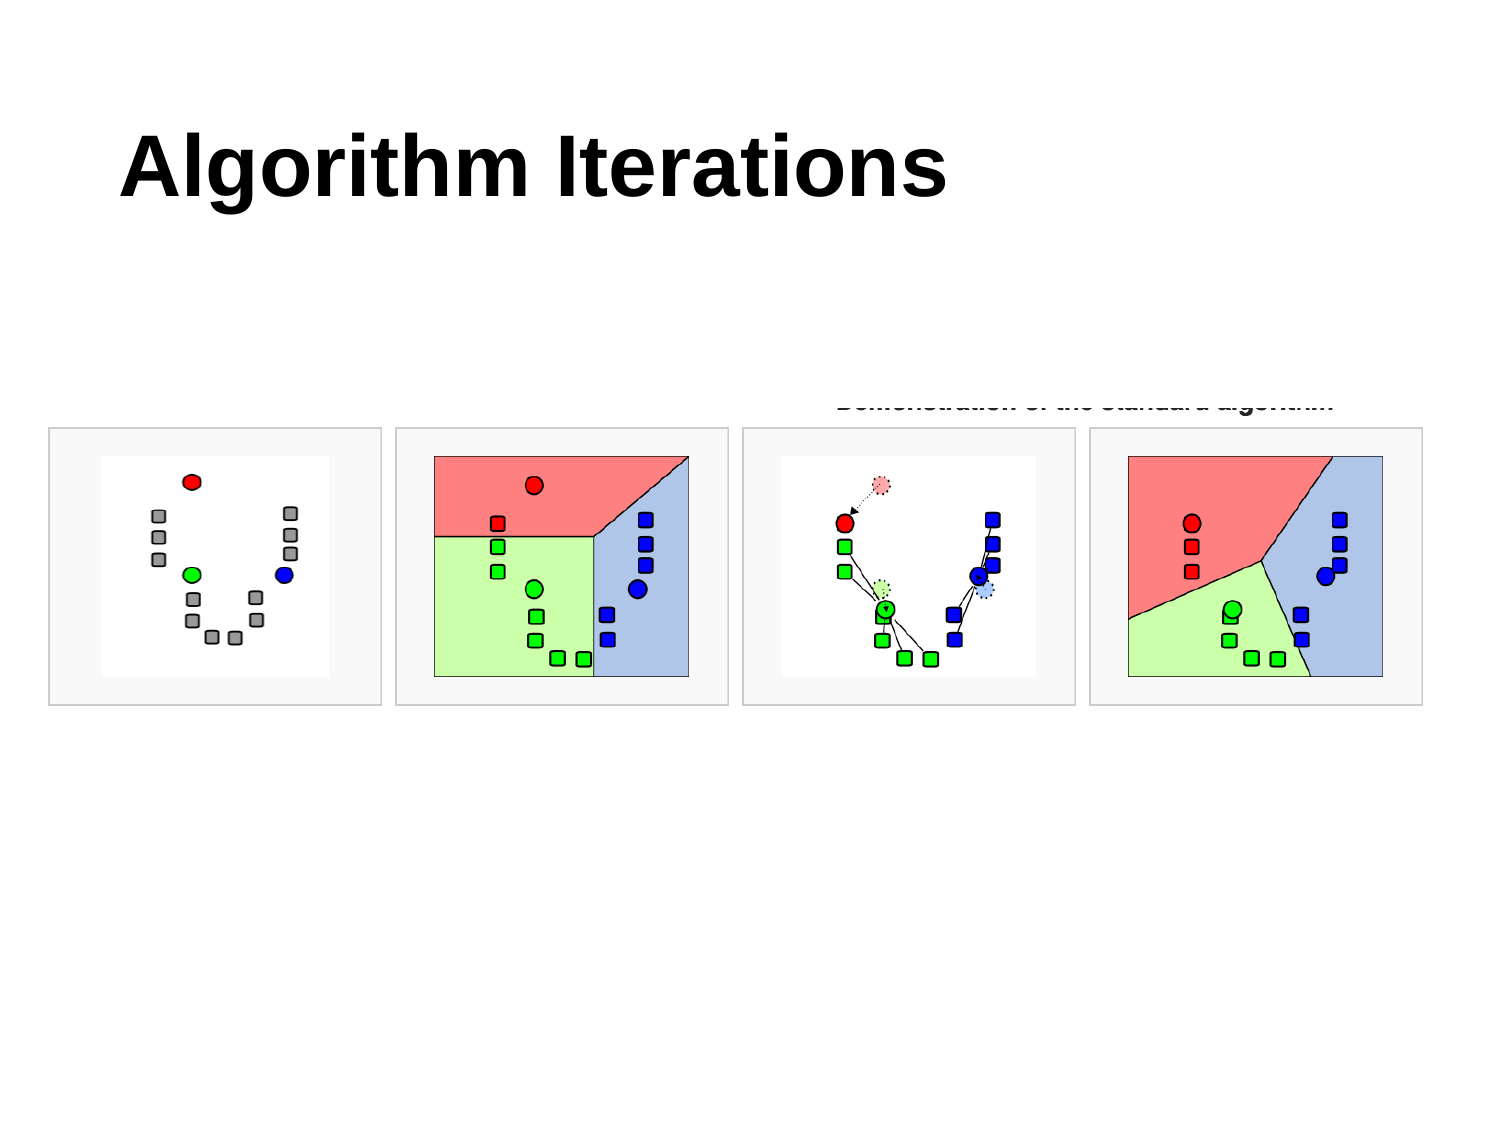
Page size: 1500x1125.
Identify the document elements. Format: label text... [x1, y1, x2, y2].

title Algorithm Iterations [103, 59, 1397, 278]
picture [0, 408, 1500, 715]
